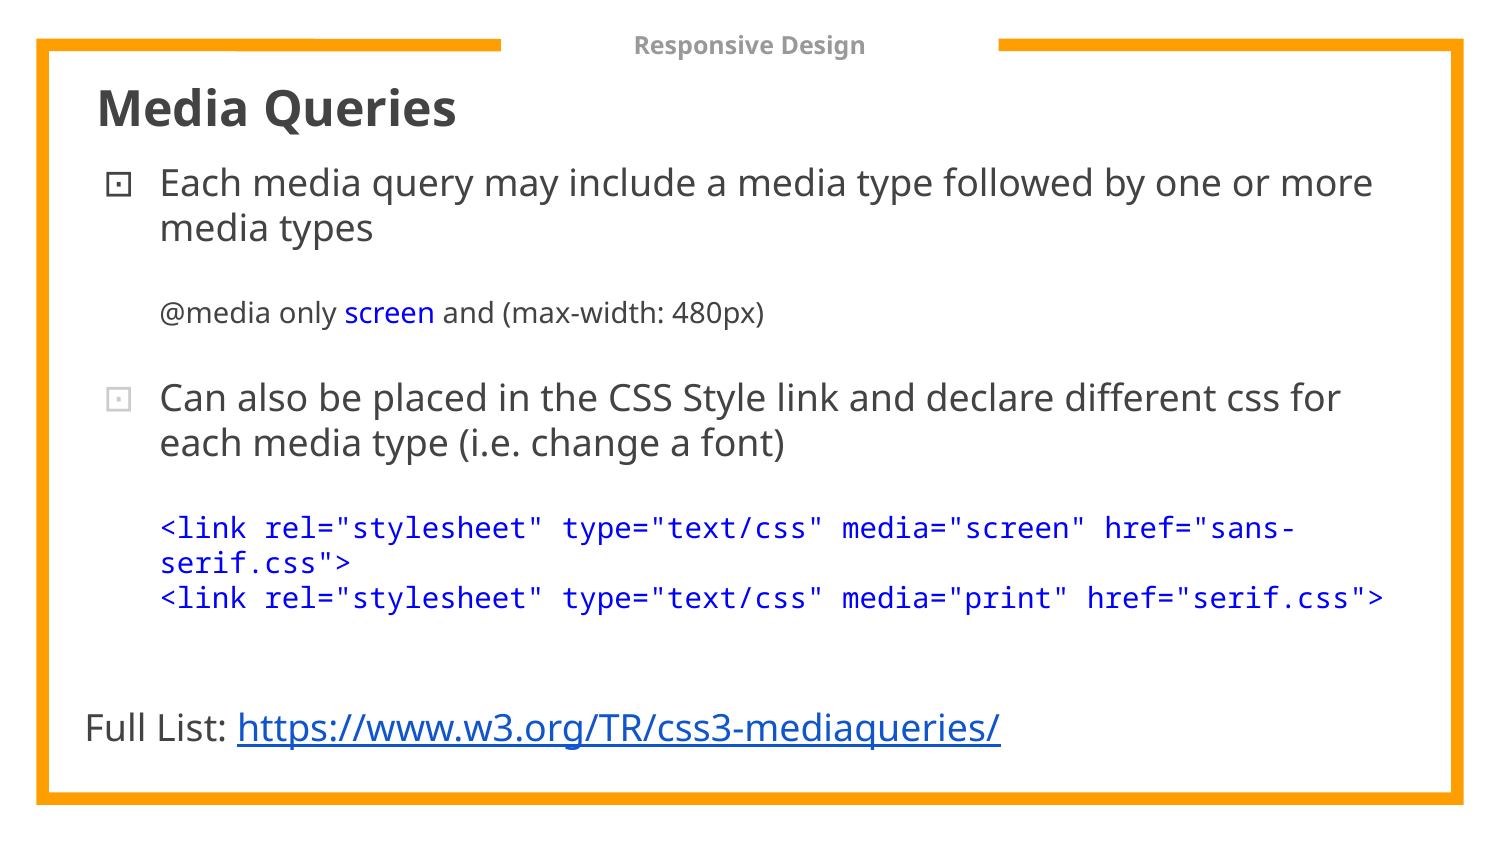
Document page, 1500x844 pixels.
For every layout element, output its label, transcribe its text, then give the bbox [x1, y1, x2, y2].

title Responsive Design [501, 15, 999, 92]
text_box Media Queries [80, 71, 493, 142]
list Each media query may include a media type followed by one or more media types @media only screen and (max-width: 480px) Can also be placed in the CSS Style link and declare different css for each media type (i.e. change a font) <link rel="stylesheet" type="text/css" media="screen" href="sans-serif.css"> <link rel="stylesheet" type="text/css" media="print" href="serif.css"> Full List: https://www.w3.org/TR/css3-mediaqueries/ [69, 144, 1431, 685]
